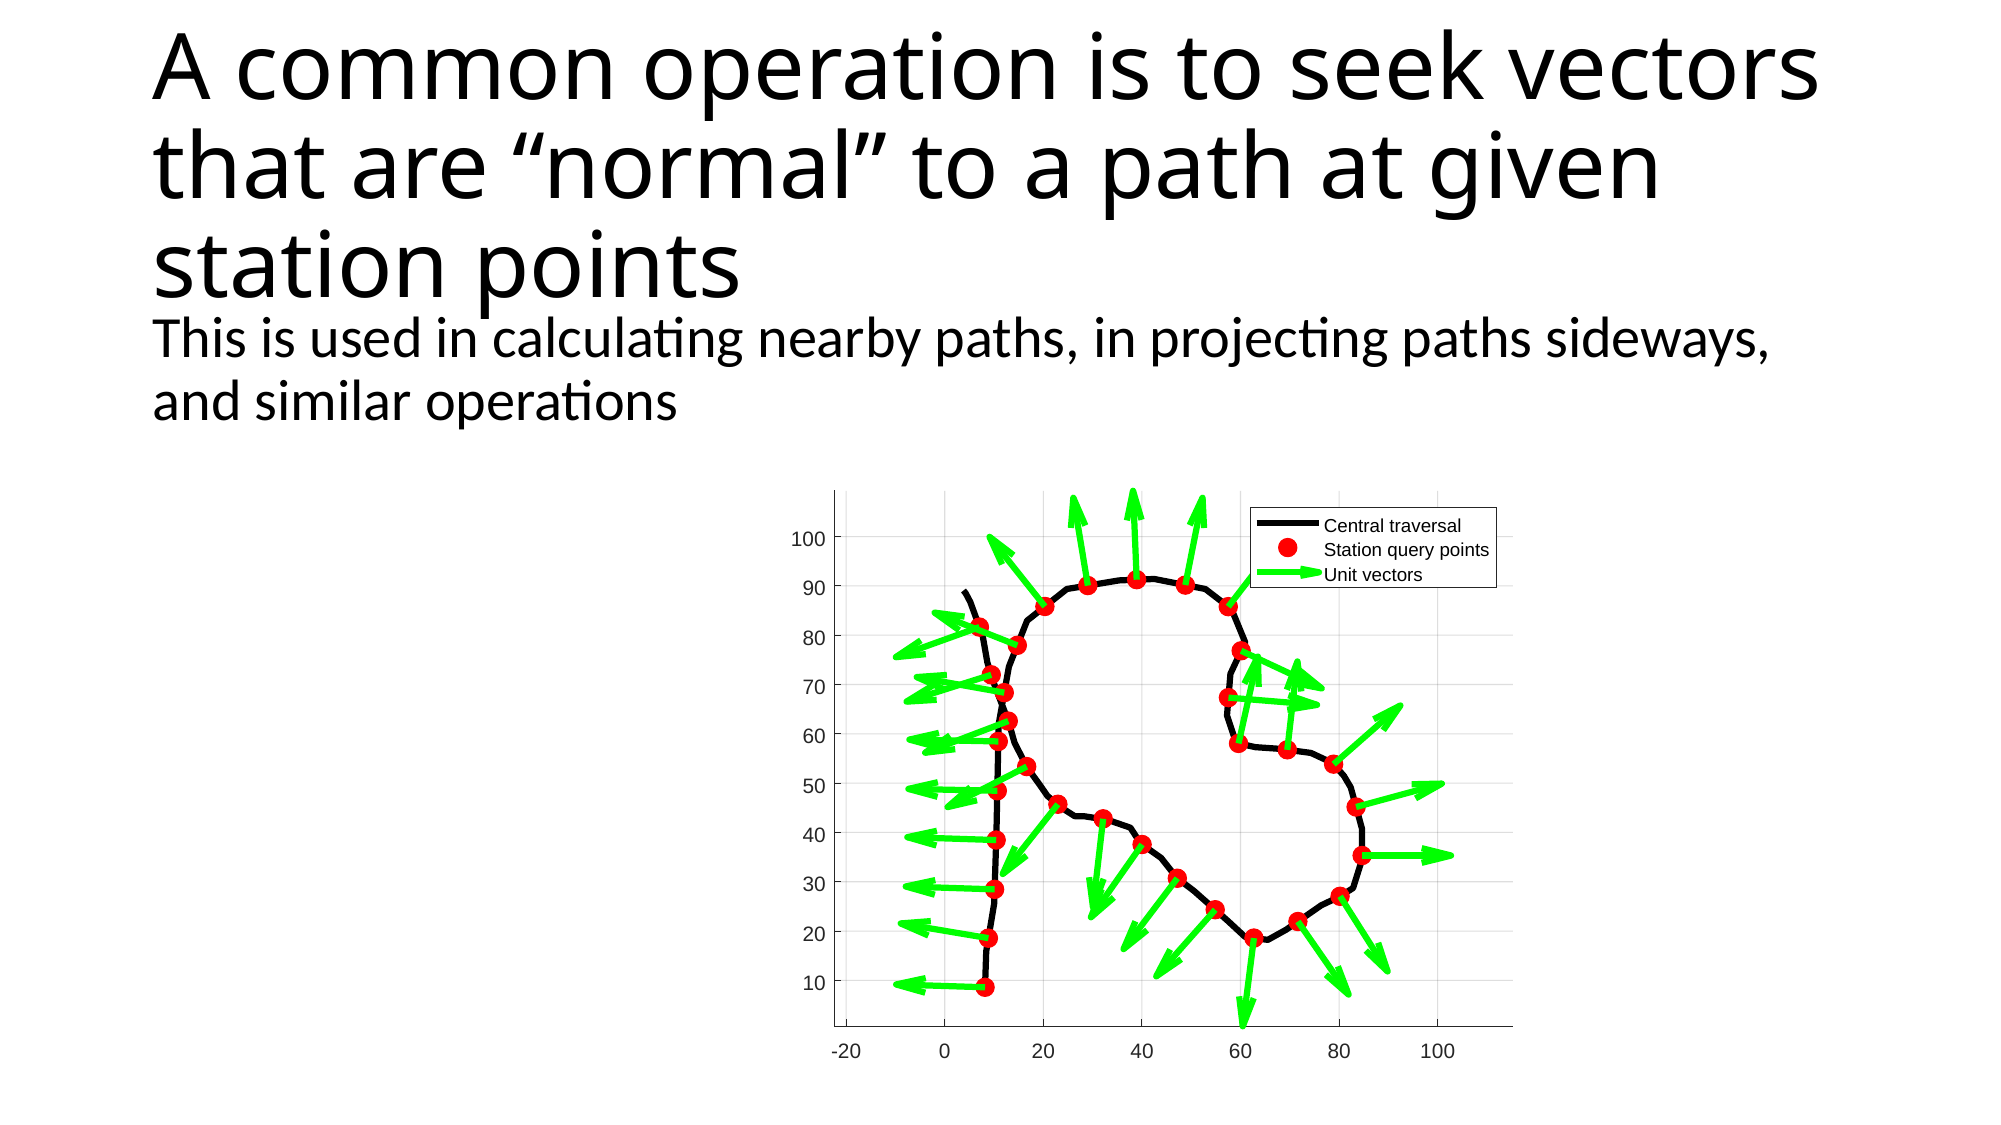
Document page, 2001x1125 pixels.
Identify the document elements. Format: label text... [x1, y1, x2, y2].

picture [720, 441, 1596, 1098]
title A common operation is to seek vectors that are “normal” to a path at given station points [137, 59, 1863, 278]
list This is used in calculating nearby paths, in projecting paths sideways, and similar operations [137, 299, 1863, 1014]
